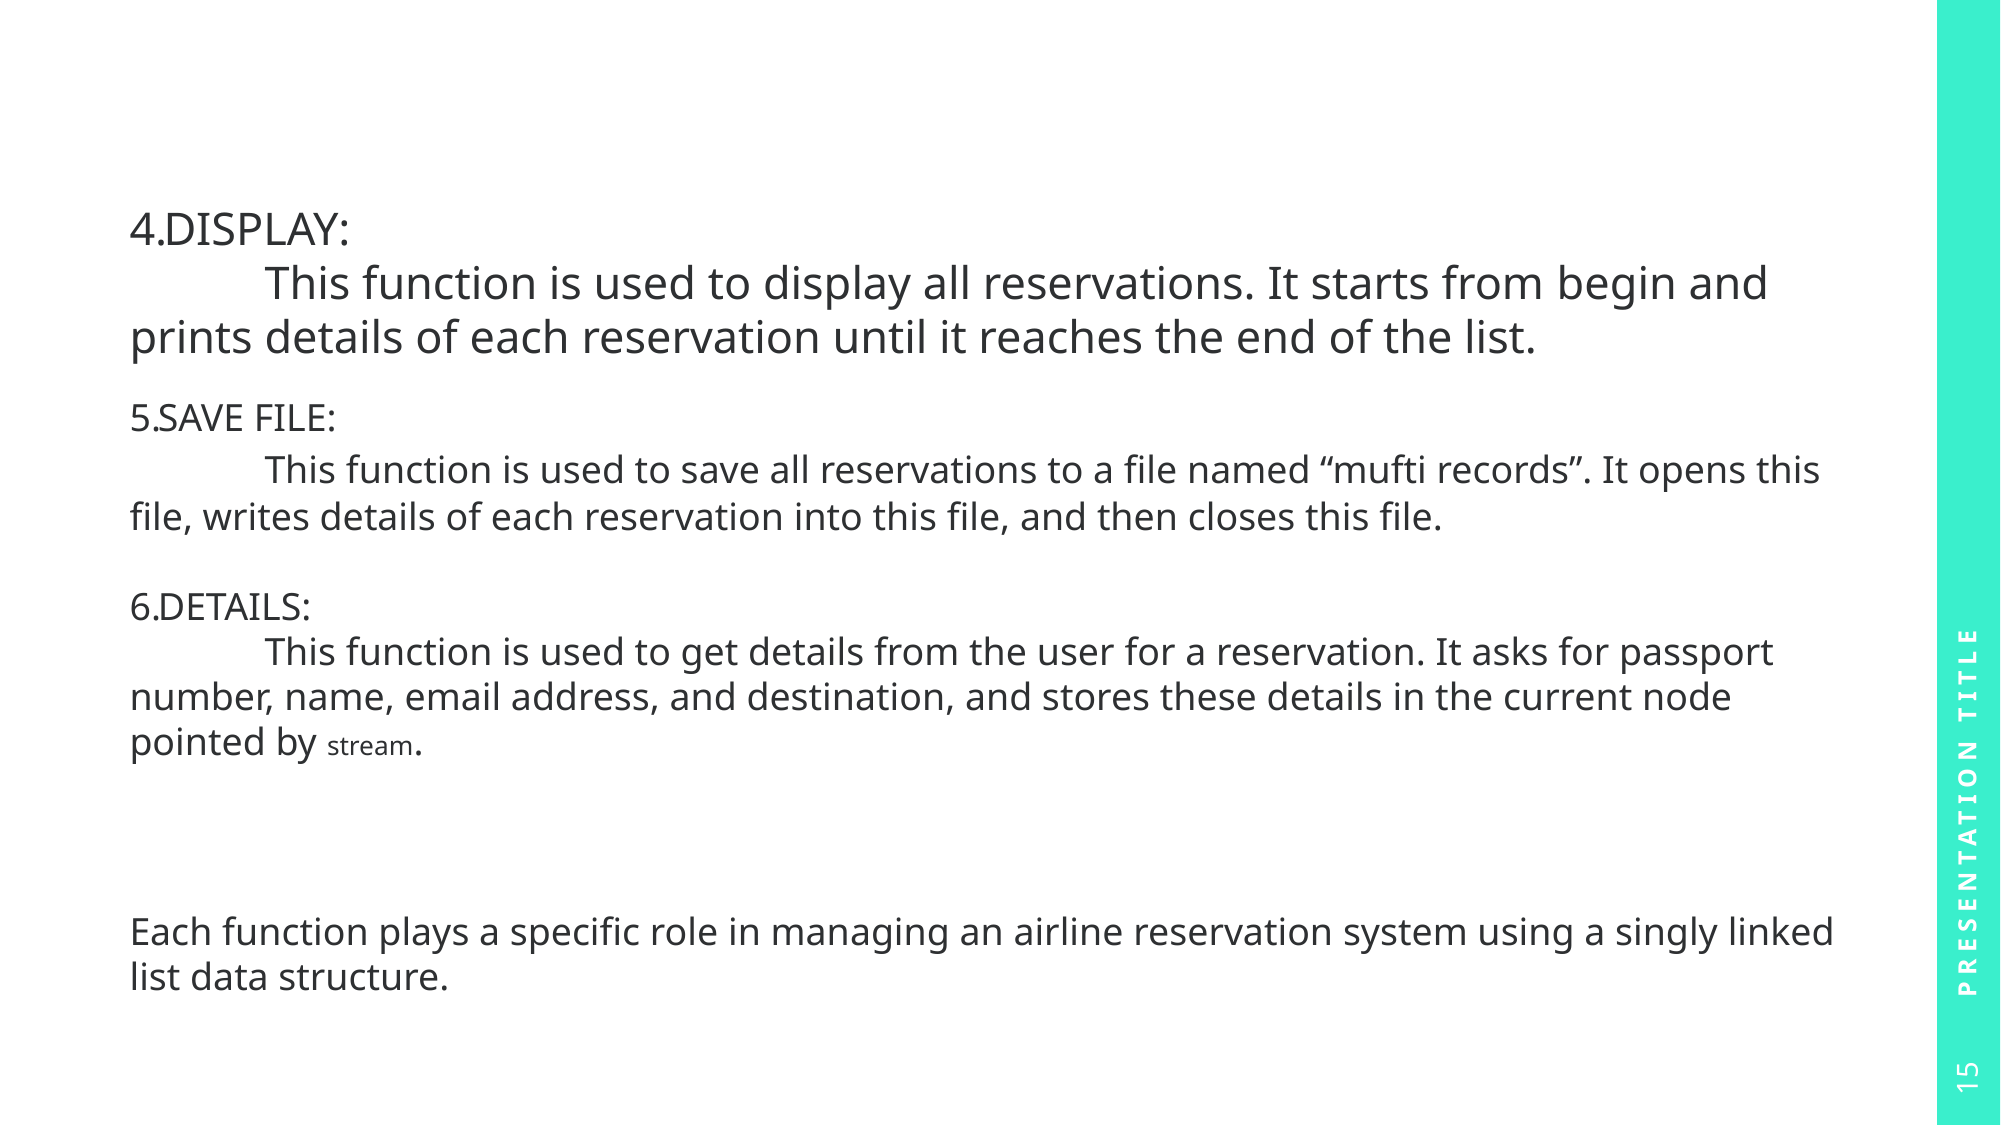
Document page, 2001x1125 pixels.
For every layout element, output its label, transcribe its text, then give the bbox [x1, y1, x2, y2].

text_box DISPLAY: This function is used to display all reservations. It starts from begin and prints details of each reservation until it reaches the end of the list. SAVE FILE: This function is used to save all reservations to a file named “mufti records”. It opens this file, writes details of each reservation into this file, and then closes this file. DETAILS: This function is used to get details from the user for a reservation. It asks for passport number, name, email address, and destination, and stores these details in the current node pointed by stream. Each function plays a specific role in managing an airline reservation system using a singly linked list data structure. [114, 161, 1885, 1012]
footer Presentation Title [1937, 0, 2000, 1032]
slide_number 15 [1937, 1032, 2000, 1125]
